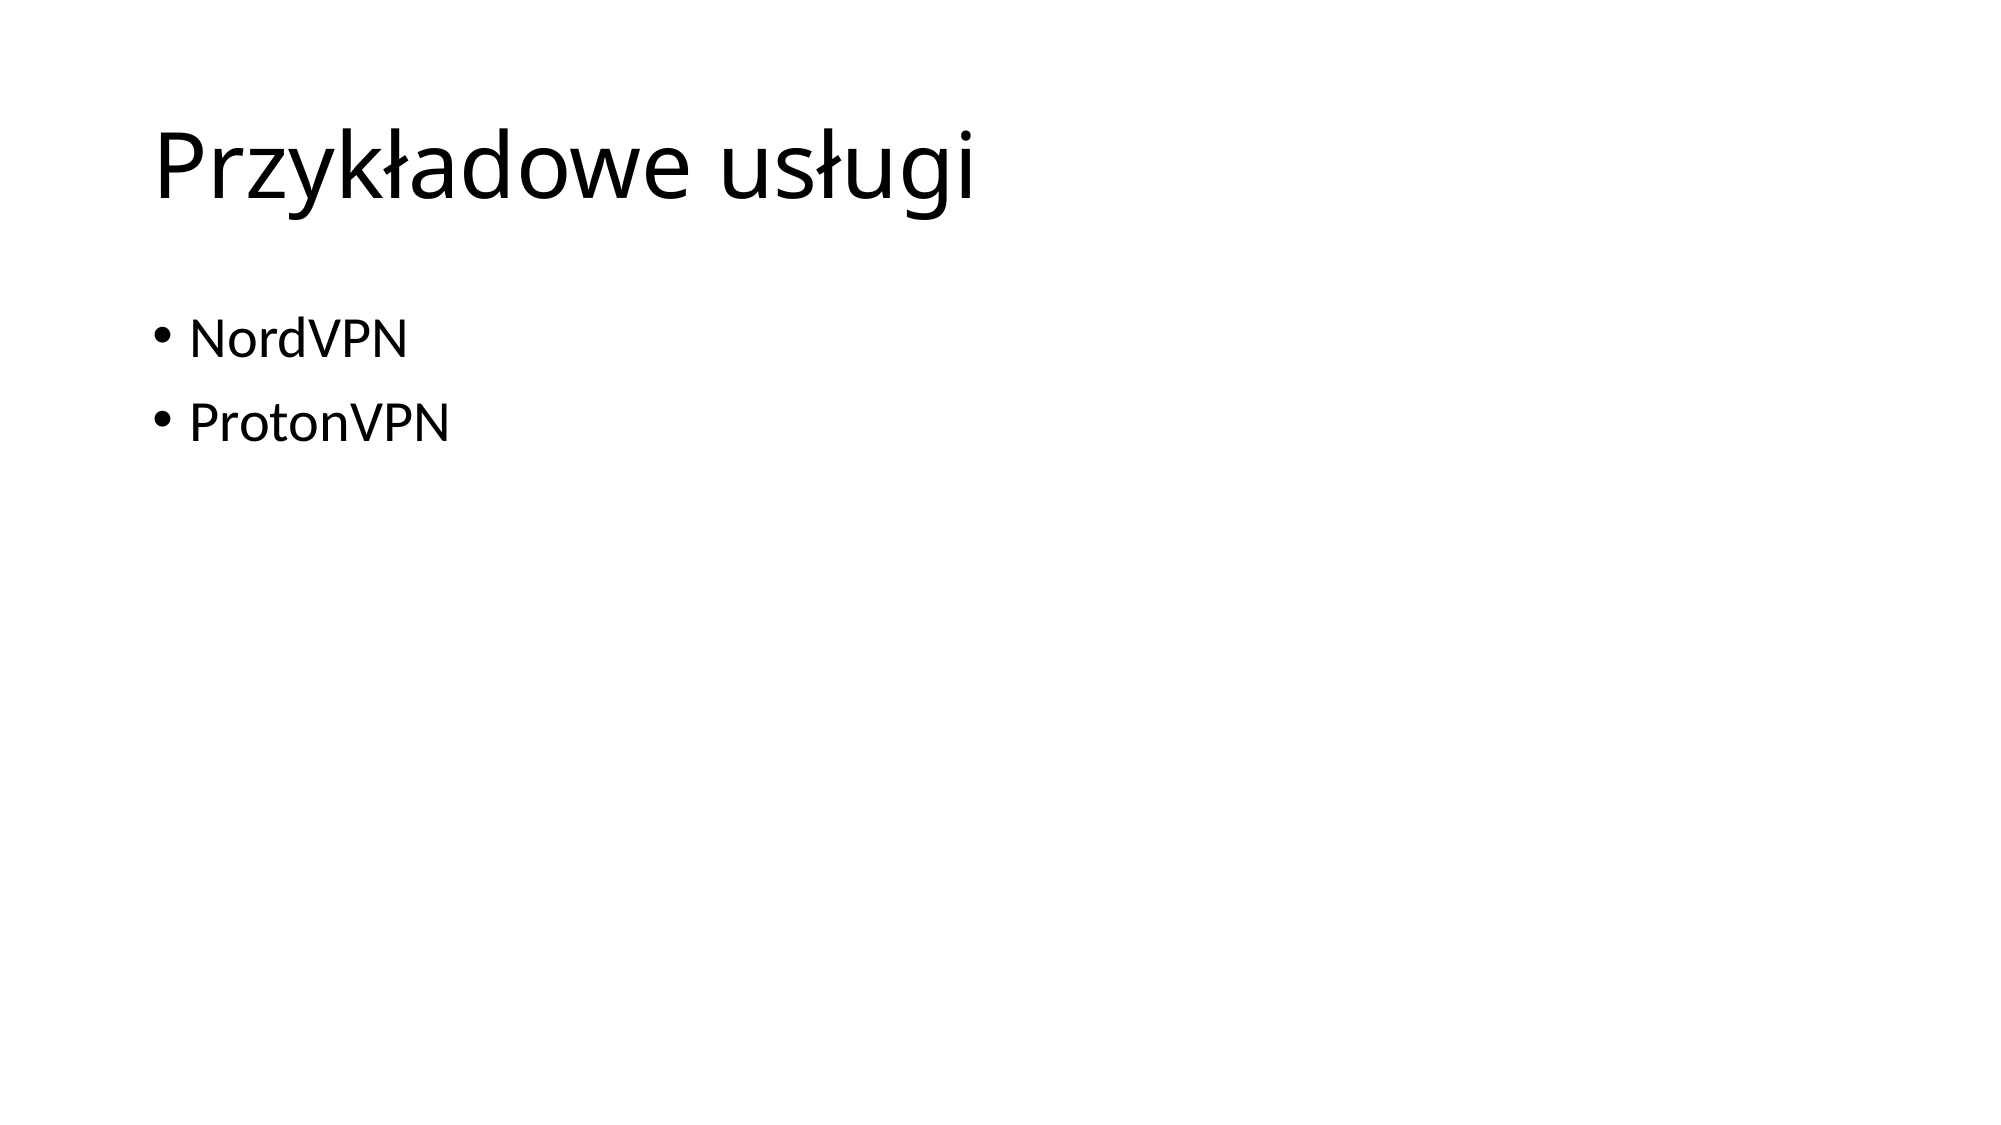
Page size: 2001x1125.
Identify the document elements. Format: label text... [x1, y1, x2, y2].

title Przykładowe usługi [137, 59, 1863, 278]
list NordVPN ProtonVPN [137, 299, 1863, 1014]
